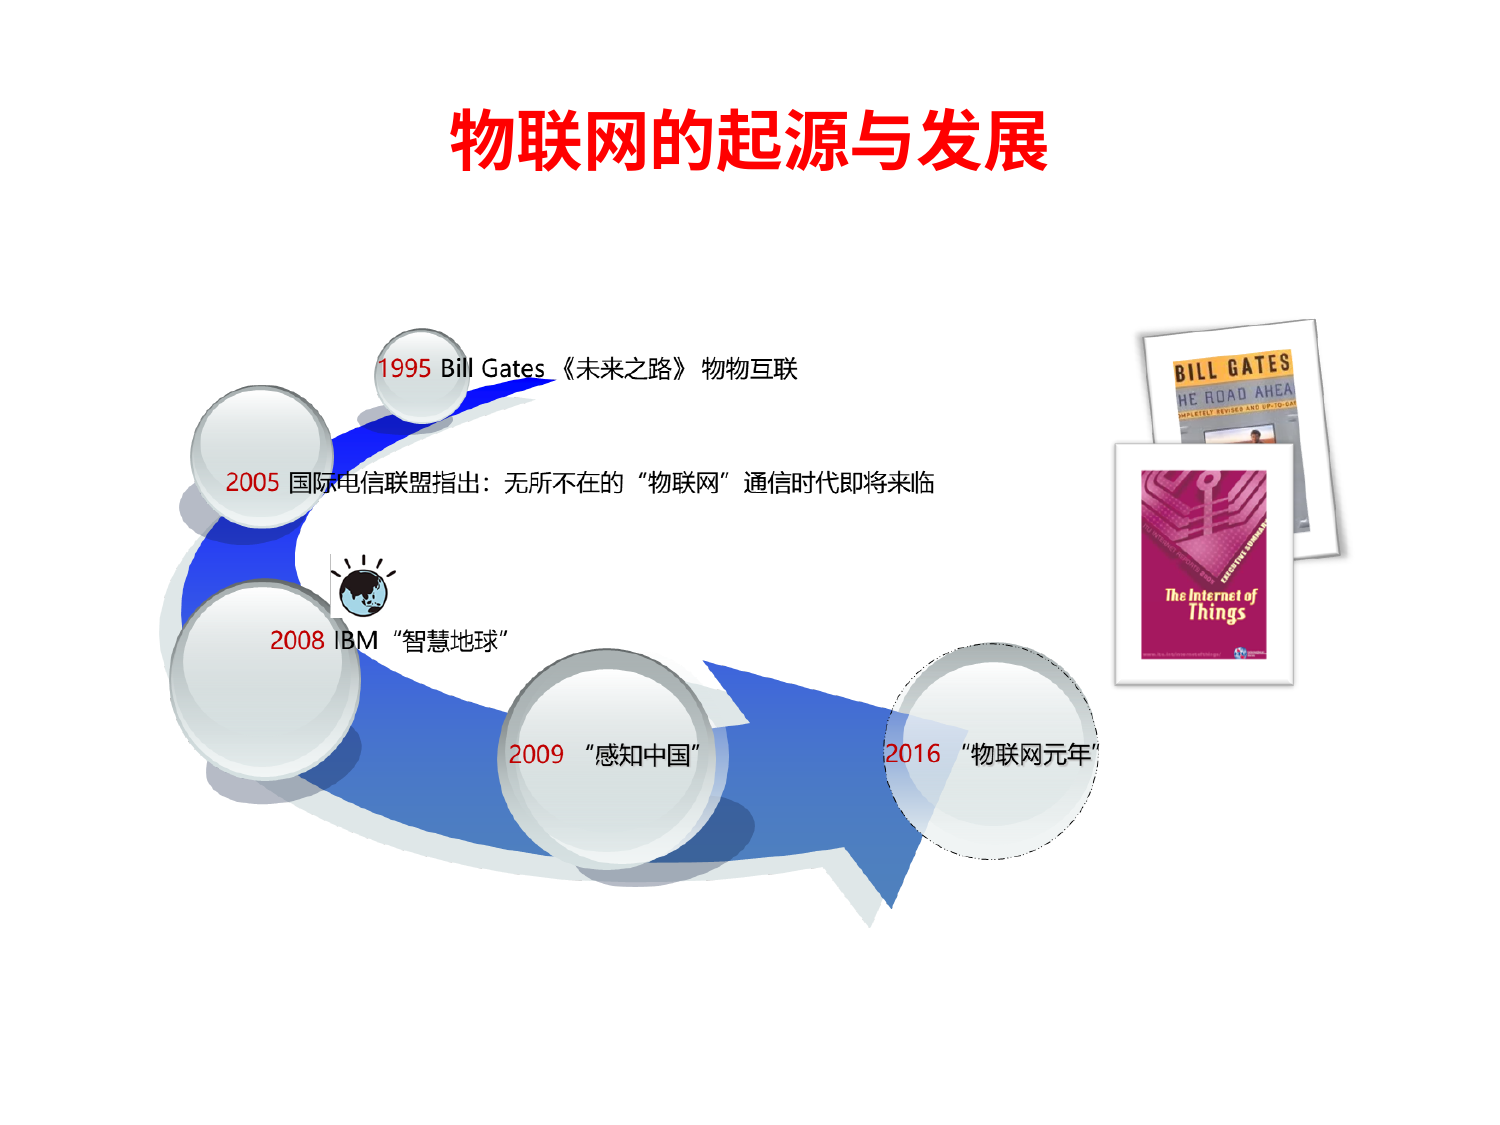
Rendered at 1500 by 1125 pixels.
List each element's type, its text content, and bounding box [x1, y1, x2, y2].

title 物联网的起源与发展 [75, 45, 1425, 233]
picture [159, 302, 1359, 928]
